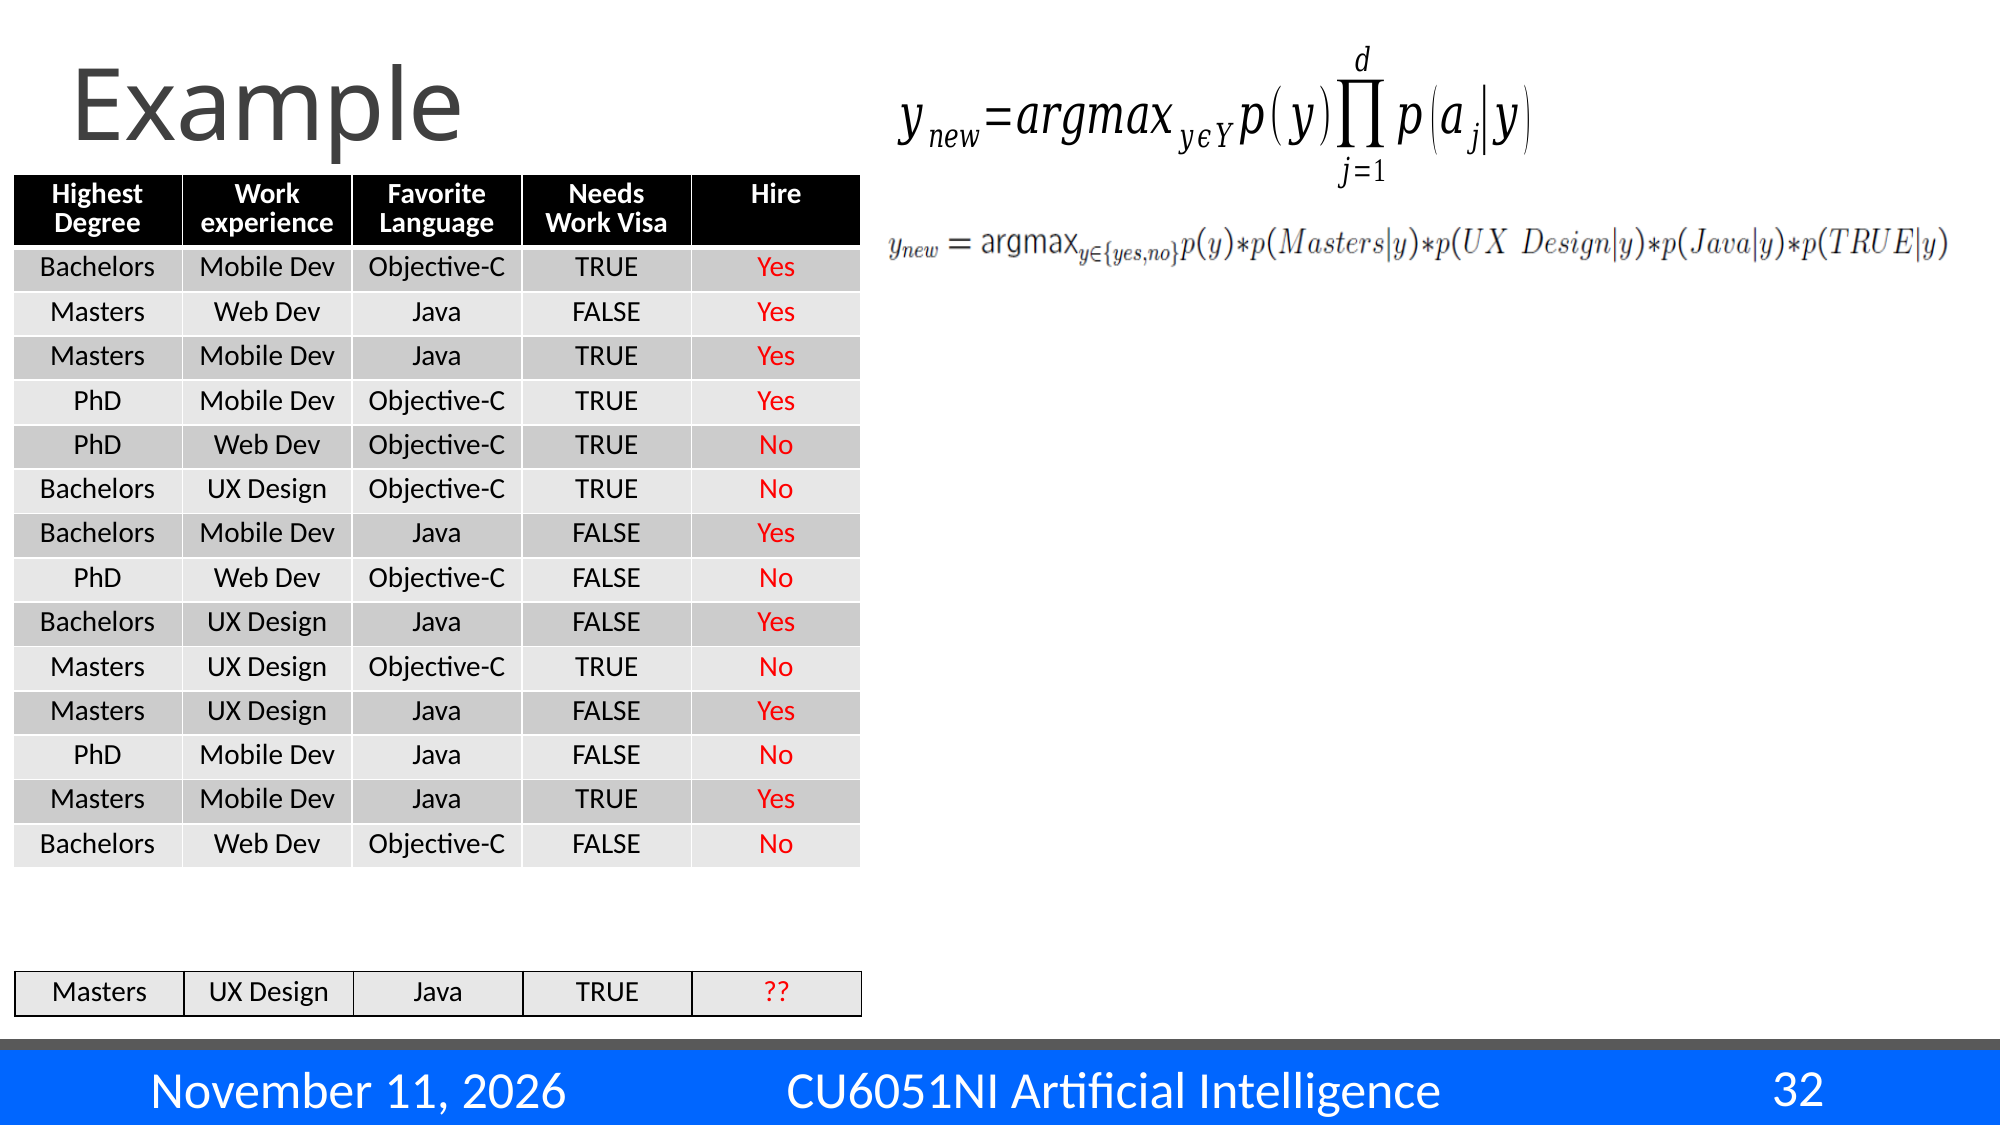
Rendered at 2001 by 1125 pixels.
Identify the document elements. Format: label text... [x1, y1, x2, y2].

table_cell TRUE [523, 470, 691, 513]
table_header Highest Degree [14, 175, 182, 245]
table_cell Mobile Dev [183, 250, 351, 291]
table_cell PhD [14, 736, 182, 779]
table_cell No [692, 470, 860, 513]
slide_number 32 [1624, 1056, 1840, 1116]
table_cell FALSE [523, 514, 691, 557]
table_cell Yes [692, 780, 860, 823]
table_cell Bachelors [14, 470, 182, 513]
table_header Work experience [183, 175, 351, 245]
table_cell Masters [14, 337, 182, 379]
table_cell Mobile Dev [183, 780, 351, 823]
table_cell UX Design [183, 692, 351, 734]
table_cell Yes [692, 293, 860, 335]
table_cell FALSE [523, 603, 691, 646]
table_cell Java [353, 293, 521, 335]
table_cell FALSE [523, 559, 691, 601]
table_cell Java [353, 736, 521, 779]
table_header Needs Work Visa [523, 175, 691, 245]
table_header Hire [692, 175, 860, 245]
table_header UX Design [185, 972, 353, 1015]
table_cell FALSE [523, 825, 691, 867]
table_cell Web Dev [183, 825, 351, 867]
table_cell UX Design [183, 647, 351, 690]
table_cell Web Dev [183, 293, 351, 335]
table_cell No [692, 736, 860, 779]
table_cell FALSE [523, 692, 691, 734]
table_cell Java [353, 514, 521, 557]
table_cell FALSE [523, 736, 691, 779]
table_cell Objective-C [353, 381, 521, 424]
table_cell UX Design [183, 603, 351, 646]
table_cell PhD [14, 559, 182, 601]
table_header Java [354, 972, 522, 1015]
table_cell No [692, 559, 860, 601]
table_cell Java [353, 603, 521, 646]
table_cell Yes [692, 603, 860, 646]
table_cell Objective-C [353, 559, 521, 601]
table_cell TRUE [523, 381, 691, 424]
table_cell Java [353, 780, 521, 823]
table_header ?? [693, 972, 861, 1015]
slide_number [135, 1057, 622, 1118]
table_cell Mobile Dev [183, 381, 351, 424]
table_cell PhD [14, 381, 182, 424]
table_header Masters [16, 972, 183, 1015]
table_cell TRUE [523, 337, 691, 379]
table_cell Yes [692, 381, 860, 424]
table_cell Yes [692, 337, 860, 379]
table_cell Objective-C [353, 426, 521, 468]
table_cell No [692, 647, 860, 690]
table_cell Java [353, 692, 521, 734]
table_cell Yes [692, 250, 860, 291]
table_cell PhD [14, 426, 182, 468]
table_cell Masters [14, 647, 182, 690]
table_cell Mobile Dev [183, 514, 351, 557]
table_cell TRUE [523, 250, 691, 291]
title Example [54, 39, 1943, 169]
table_cell Objective-C [353, 647, 521, 690]
table_cell Objective-C [353, 470, 521, 513]
table_cell TRUE [523, 647, 691, 690]
table_header TRUE [524, 972, 691, 1015]
table_cell Web Dev [183, 559, 351, 601]
table_cell Bachelors [14, 825, 182, 867]
table_cell No [692, 426, 860, 468]
table_cell Mobile Dev [183, 337, 351, 379]
table_cell Objective-C [353, 250, 521, 291]
table_cell Bachelors [14, 514, 182, 557]
table_cell Java [353, 337, 521, 379]
table_cell UX Design [183, 470, 351, 513]
table_cell Yes [692, 692, 860, 734]
table_cell Bachelors [14, 250, 182, 291]
table_header Favorite Language [353, 175, 521, 245]
table_cell Masters [14, 692, 182, 734]
table_cell FALSE [523, 293, 691, 335]
table_cell Web Dev [183, 426, 351, 468]
table_cell Masters [14, 293, 182, 335]
table_cell TRUE [523, 780, 691, 823]
table_cell Objective-C [353, 825, 521, 867]
picture [861, 210, 1977, 280]
table_cell No [692, 825, 860, 867]
table_cell TRUE [523, 426, 691, 468]
table_cell Masters [14, 780, 182, 823]
footer CU6051NI Artificial Intelligence [695, 1057, 1533, 1118]
table_cell Mobile Dev [183, 736, 351, 779]
table_cell Bachelors [14, 603, 182, 646]
table_cell Yes [692, 514, 860, 557]
